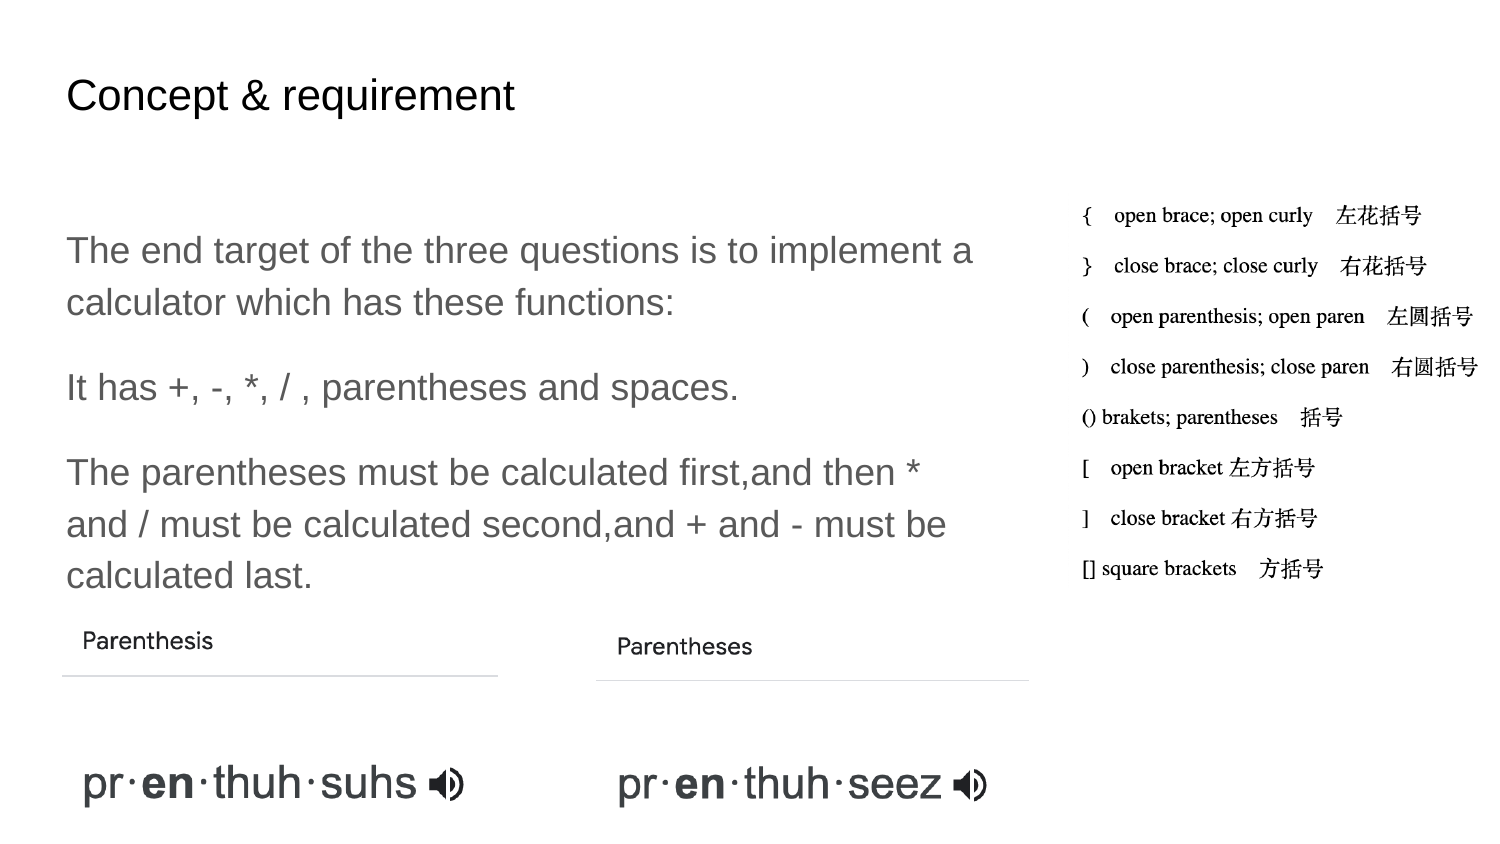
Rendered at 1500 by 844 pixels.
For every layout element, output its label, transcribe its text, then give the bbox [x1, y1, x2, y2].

list The end target of the three questions is to implement a calculator which has these functions: It has +, -, *, / , parentheses and spaces. The parentheses must be calculated first,and then * and / must be calculated second,and + and - must be calculated last. [51, 204, 1029, 579]
picture [596, 622, 1029, 813]
picture [62, 612, 498, 824]
text_box Concept & requirement [51, 51, 685, 181]
picture [1067, 192, 1500, 590]
